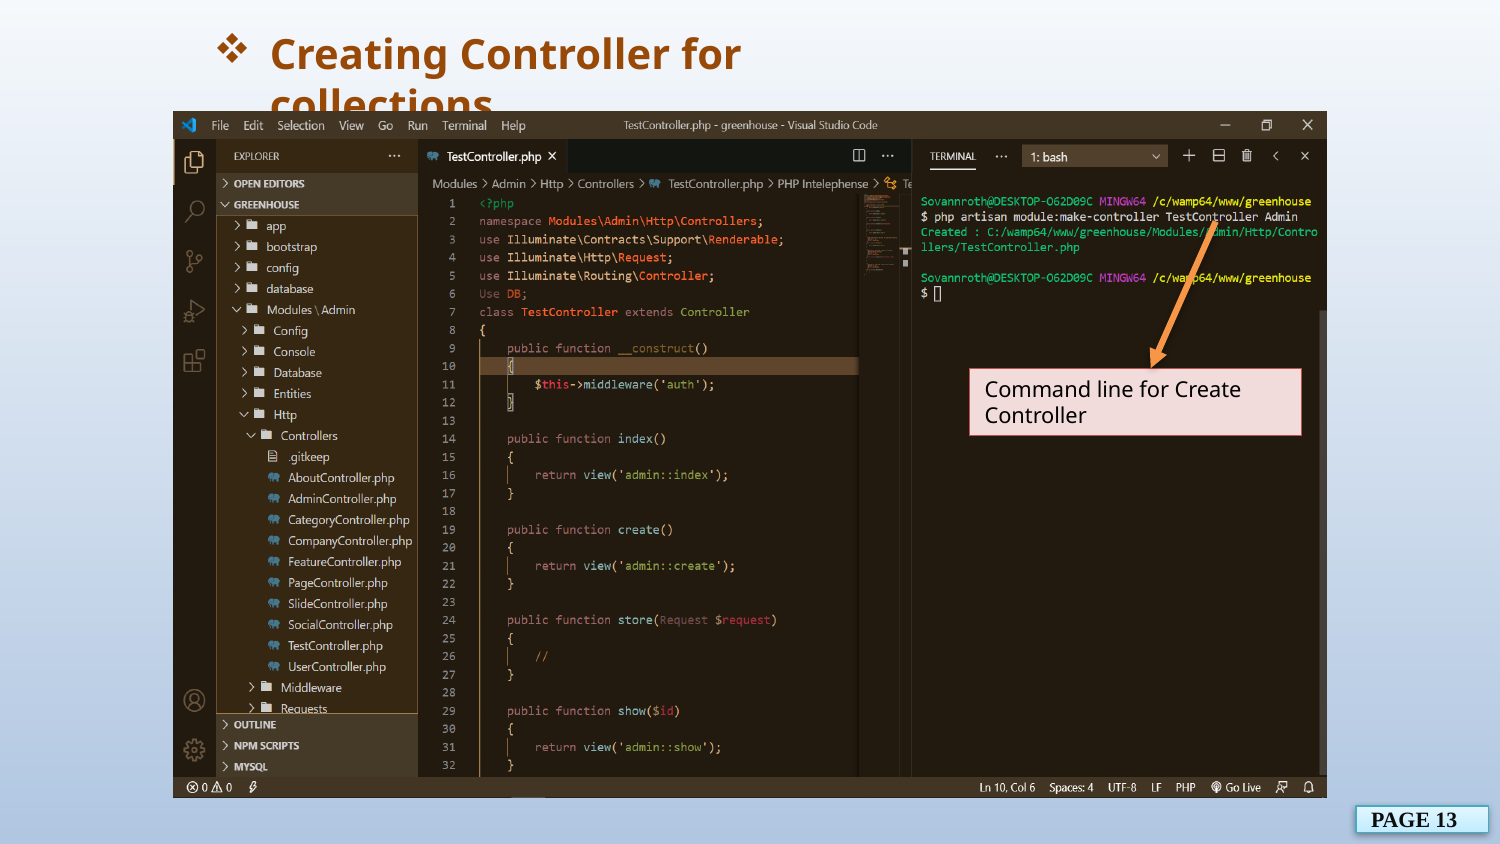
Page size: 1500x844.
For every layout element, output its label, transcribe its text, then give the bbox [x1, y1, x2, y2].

picture [173, 111, 1327, 798]
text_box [1150, 221, 1216, 369]
text_box PAGE 13 [1355, 805, 1489, 833]
text_box Creating Controller for collections [198, 21, 838, 110]
